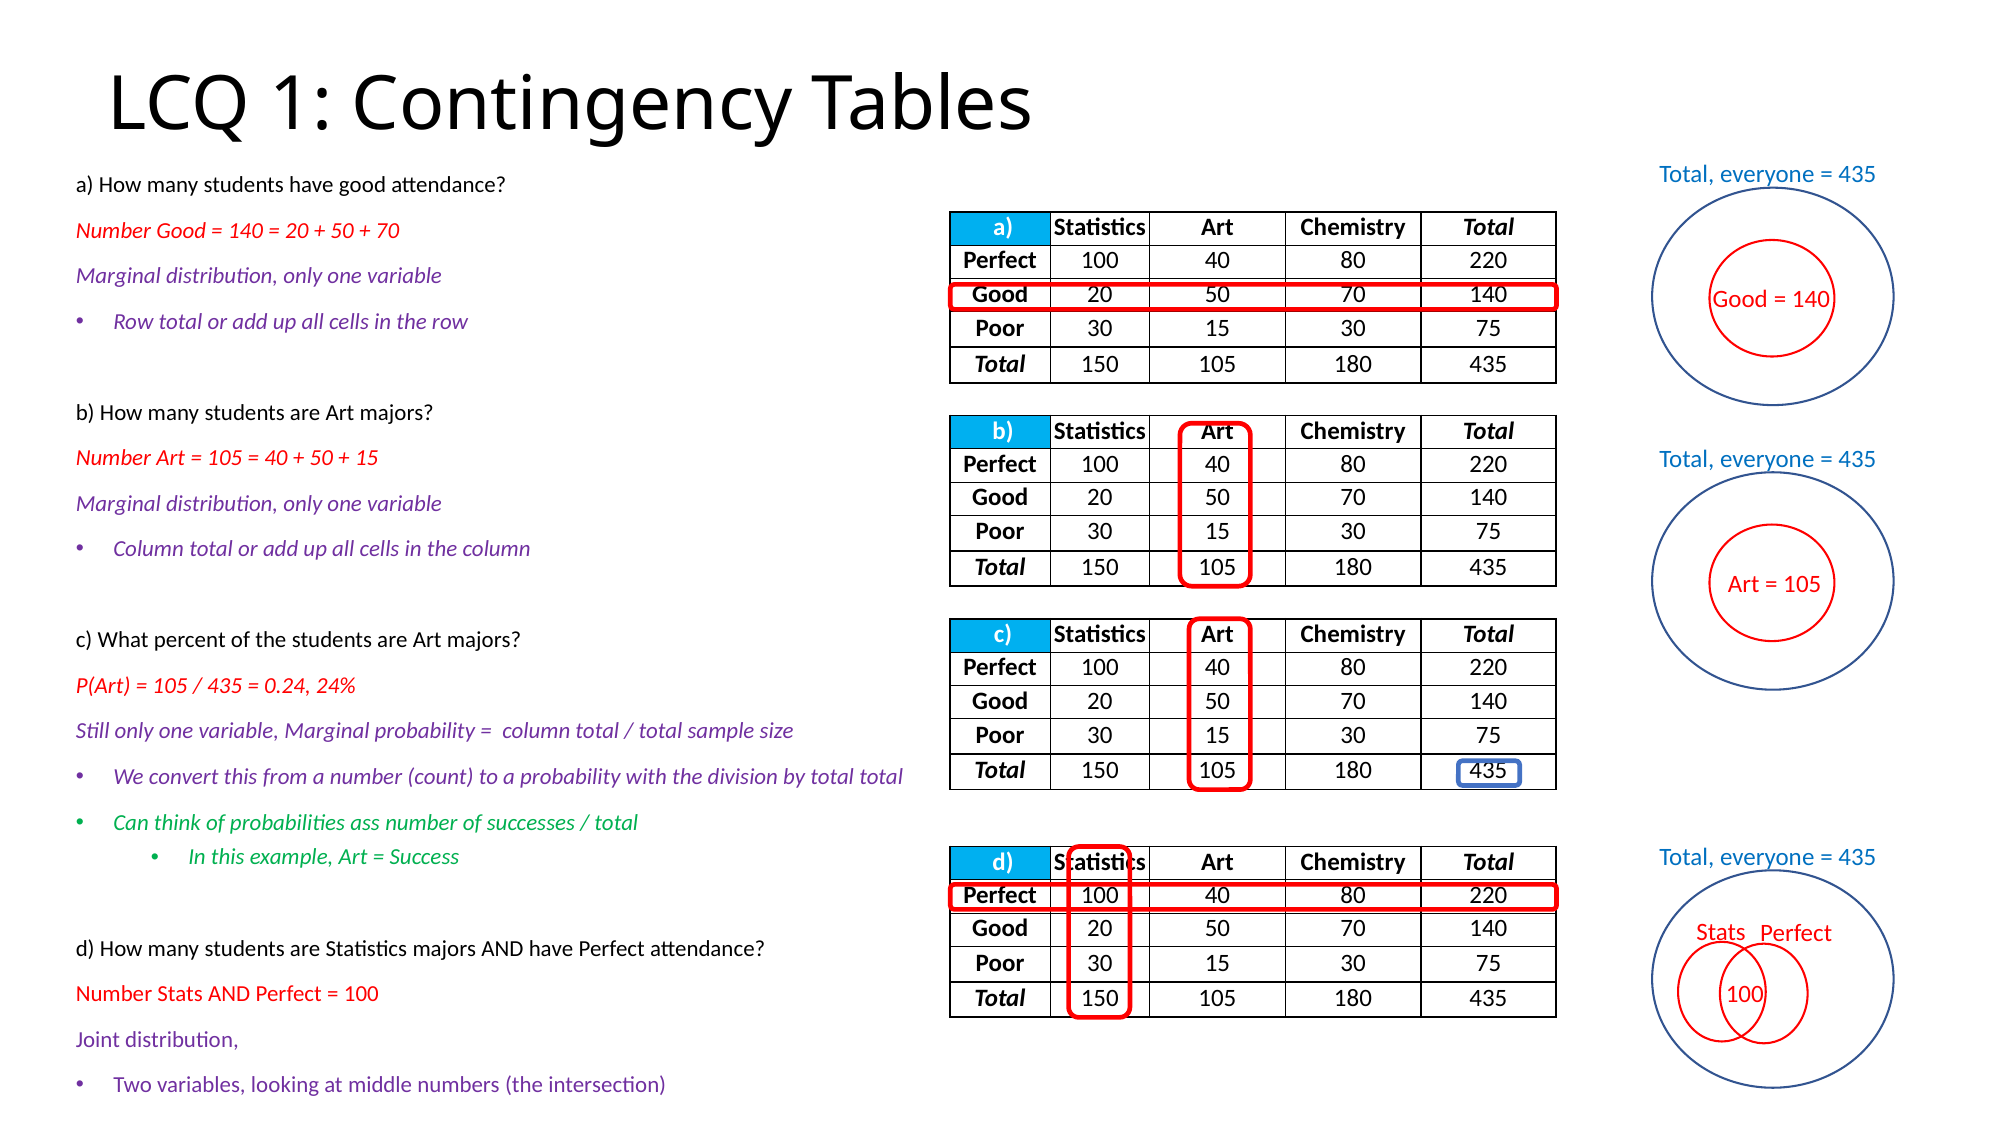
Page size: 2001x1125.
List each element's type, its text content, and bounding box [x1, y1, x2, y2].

table_cell 50 [1150, 279, 1285, 283]
table_header Statistics [1051, 213, 1149, 245]
table_cell 30 [1286, 516, 1420, 550]
table_cell 180 [1286, 755, 1420, 789]
table_header Total [1422, 416, 1555, 448]
table_cell Poor [951, 947, 1050, 981]
table_cell 105 [1248, 755, 1285, 789]
table_cell 100 [1051, 246, 1149, 278]
table_cell 50 [1150, 914, 1285, 946]
table_header d) [951, 847, 1050, 879]
table_cell 105 [1150, 983, 1285, 1016]
table_cell Poor [951, 719, 1050, 753]
table_cell 100 [1051, 449, 1149, 482]
table_cell 80 [1286, 449, 1420, 482]
table_cell 105 [1247, 552, 1285, 585]
table_cell 15 [1150, 516, 1178, 550]
table_cell Total [951, 983, 1050, 1016]
table_cell 435 [1422, 552, 1555, 585]
table_header Chemistry [1286, 847, 1420, 879]
table_cell 180 [1286, 348, 1420, 382]
table_header Chemistry [1286, 620, 1420, 652]
table_cell 40 [1252, 449, 1285, 482]
text_box [1457, 759, 1521, 787]
text_box [949, 883, 1558, 911]
table_cell 30 [1131, 947, 1149, 981]
table_cell 30 [1286, 719, 1420, 753]
table_cell 140 [1422, 483, 1555, 515]
table_cell 80 [1286, 653, 1420, 685]
table_header Statistics [1051, 416, 1149, 448]
table_cell 105 [1150, 755, 1192, 789]
table_cell 100 [1051, 653, 1149, 685]
table_cell 435 [1422, 348, 1555, 382]
table_cell Total [951, 552, 1050, 585]
table_cell 15 [1252, 719, 1285, 753]
table_cell 140 [1422, 914, 1555, 946]
table_cell Poor [951, 516, 1050, 550]
table_header Chemistry [1286, 213, 1420, 245]
table_cell 50 [1252, 686, 1285, 718]
table_cell 75 [1422, 312, 1555, 346]
table_cell 40 [1150, 449, 1178, 482]
table_cell 140 [1422, 279, 1555, 283]
table_cell 50 [1150, 483, 1178, 515]
table_cell 105 [1150, 348, 1285, 382]
table_cell 150 [1051, 983, 1070, 1016]
table_header Art [1150, 847, 1285, 879]
title LCQ 1: Contingency Tables [92, 0, 1818, 214]
table_cell 70 [1286, 914, 1420, 946]
table_header b) [951, 416, 1050, 448]
table_header Statistics [1051, 847, 1071, 879]
table_cell 20 [1051, 483, 1149, 515]
table_cell Total [951, 348, 1050, 382]
table_cell 40 [1150, 246, 1285, 278]
table_cell 70 [1286, 483, 1420, 515]
text_box [1067, 911, 1131, 1019]
table_cell 30 [1051, 312, 1149, 346]
table_header Art [1249, 620, 1285, 652]
table_cell 15 [1150, 312, 1285, 346]
table_cell Good [951, 483, 1050, 515]
table_cell Poor [951, 312, 1050, 346]
list a) How many students have good attendance? Number Good = 140 = 20 + 50 + 70 Marginal distribution, only one variable Row total or add up all cells in the row b) How many students are Art majors? Number Art = 105 = 40 + 50 + 15 Marginal distribution, only one variable Column total or add up all cells in the column c) What percent of the students are Art majors? P(Art) = 105 / 435 = 0.24, 24% Still only one variable, Marginal probability = column total / total sample size We convert this from a number (count) to a probability with the division by total total Can think of probabilities ass number of successes / total In this example, Art = Success d) How many students are Statistics majors AND have Perfect attendance? Number Stats AND Perfect = 100 Joint distribution, Two variables, looking at middle numbers (the intersection) [60, 165, 1119, 1045]
table_cell 20 [1051, 279, 1149, 283]
table_header Art [1150, 620, 1191, 652]
table_cell 75 [1422, 719, 1555, 753]
table_cell 30 [1286, 312, 1420, 346]
table_cell 150 [1128, 983, 1149, 1016]
table_cell 180 [1286, 983, 1420, 1016]
table_cell 50 [1252, 483, 1285, 515]
table_header Art [1150, 416, 1285, 448]
table_cell Perfect [951, 653, 1050, 685]
table_cell 20 [1131, 914, 1149, 946]
table_cell 40 [1150, 653, 1187, 685]
table_cell 20 [1051, 686, 1149, 718]
table_cell 30 [1051, 947, 1067, 981]
text_box [1187, 617, 1252, 791]
table_cell 15 [1252, 516, 1285, 550]
text_box [949, 283, 1558, 311]
table_header Statistics [1127, 847, 1149, 879]
table_cell 30 [1051, 719, 1149, 753]
table_cell 50 [1150, 686, 1187, 718]
table_cell Total [951, 755, 1050, 789]
table_cell 30 [1051, 516, 1149, 550]
table_cell 15 [1150, 947, 1285, 981]
table_cell Perfect [951, 449, 1050, 482]
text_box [1643, 833, 1894, 1088]
table_header c) [951, 620, 1050, 652]
table_cell Good [951, 279, 1050, 283]
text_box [1643, 150, 1894, 406]
table_cell 40 [1252, 653, 1285, 685]
table_header Statistics [1051, 620, 1149, 652]
table_cell 150 [1051, 552, 1149, 585]
table_cell 30 [1286, 947, 1420, 981]
table_cell 15 [1150, 719, 1187, 753]
table_cell 220 [1422, 246, 1555, 278]
text_box [1067, 845, 1131, 883]
table_cell 75 [1422, 516, 1555, 550]
table_cell 150 [1051, 348, 1149, 382]
table_header a) [951, 213, 1050, 245]
table_header Total [1422, 213, 1555, 245]
table_header Chemistry [1286, 416, 1420, 448]
table_cell 435 [1422, 983, 1555, 1016]
table_cell 150 [1051, 755, 1149, 789]
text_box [1643, 435, 1894, 690]
table_cell Good [951, 686, 1050, 718]
table_header Total [1422, 620, 1555, 652]
table_cell 220 [1422, 449, 1555, 482]
table_cell 180 [1286, 552, 1420, 585]
table_cell 20 [1051, 914, 1067, 946]
table_cell 220 [1422, 653, 1555, 685]
table_cell 70 [1286, 686, 1420, 718]
table_cell 75 [1422, 947, 1555, 981]
table_cell 140 [1422, 686, 1555, 718]
table_cell 70 [1286, 279, 1420, 283]
table_cell 105 [1150, 552, 1183, 585]
text_box [1178, 422, 1252, 588]
table_cell Good [951, 914, 1050, 946]
table_header Total [1422, 847, 1555, 879]
table_header Art [1150, 213, 1285, 245]
table_cell 435 [1422, 755, 1555, 789]
table_cell Perfect [951, 246, 1050, 278]
table_cell 80 [1286, 246, 1420, 278]
